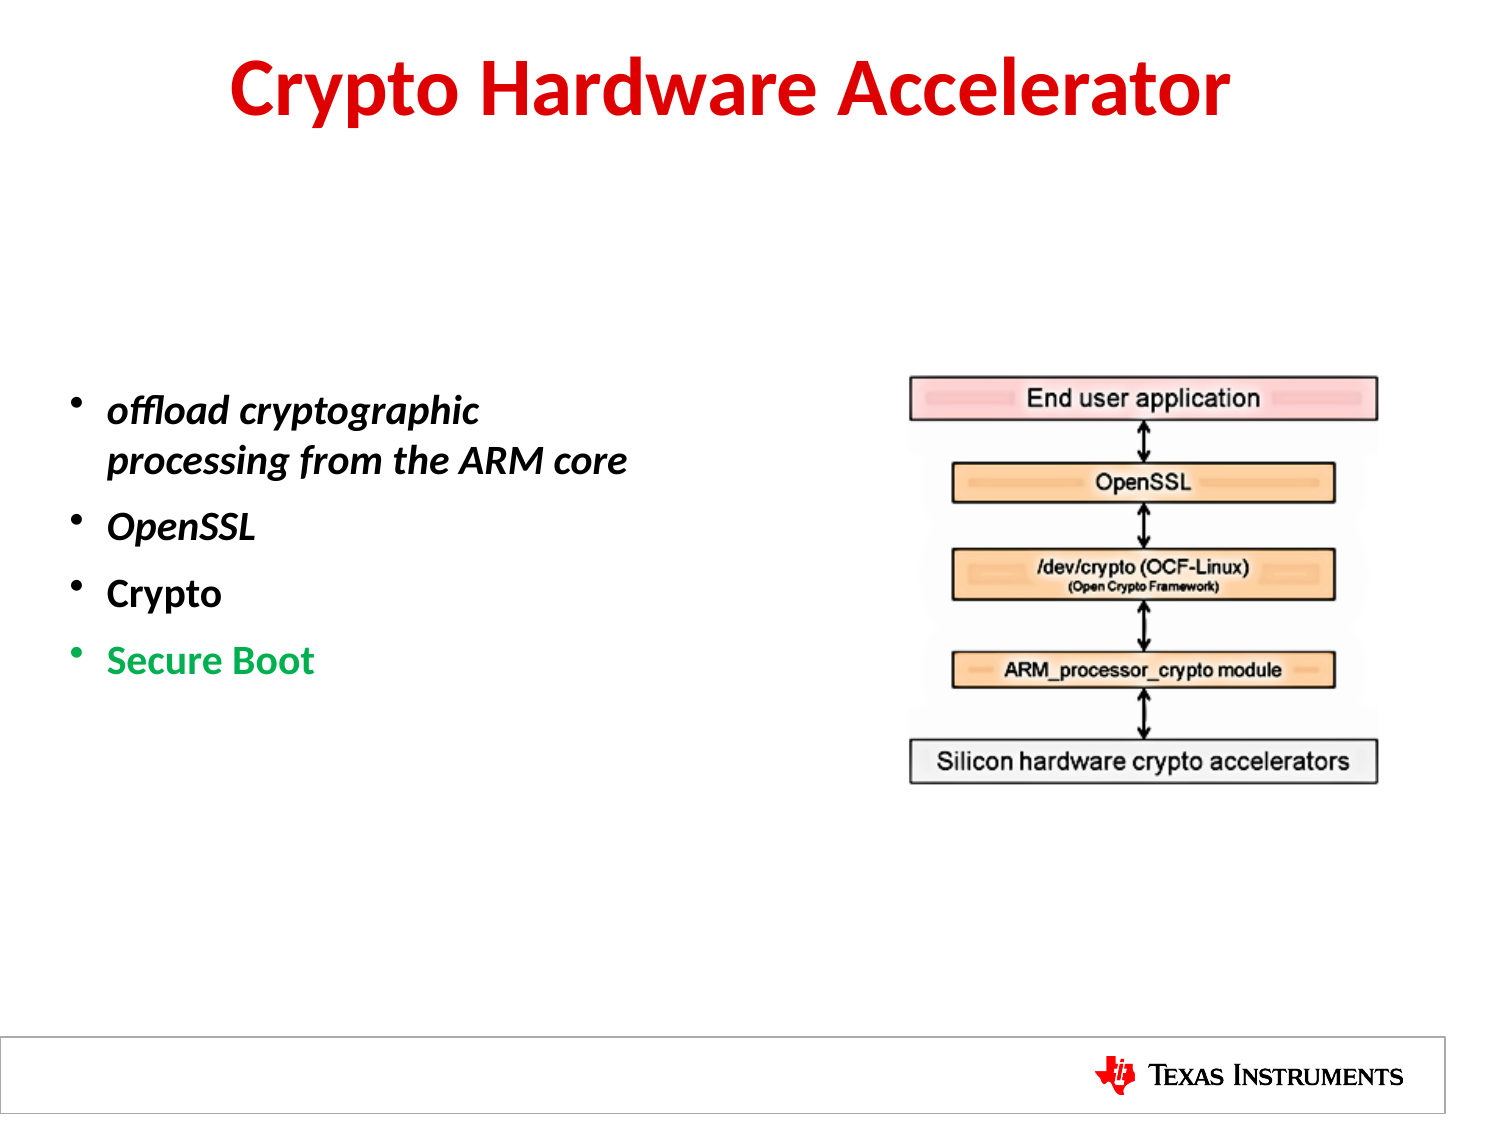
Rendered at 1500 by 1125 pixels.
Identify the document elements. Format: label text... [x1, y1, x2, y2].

picture [724, 335, 1474, 794]
title Crypto Hardware Accelerator [37, 23, 1426, 158]
list offload cryptographic processing from the ARM core OpenSSL Crypto Secure Boot [54, 374, 676, 913]
picture [1095, 1056, 1403, 1095]
